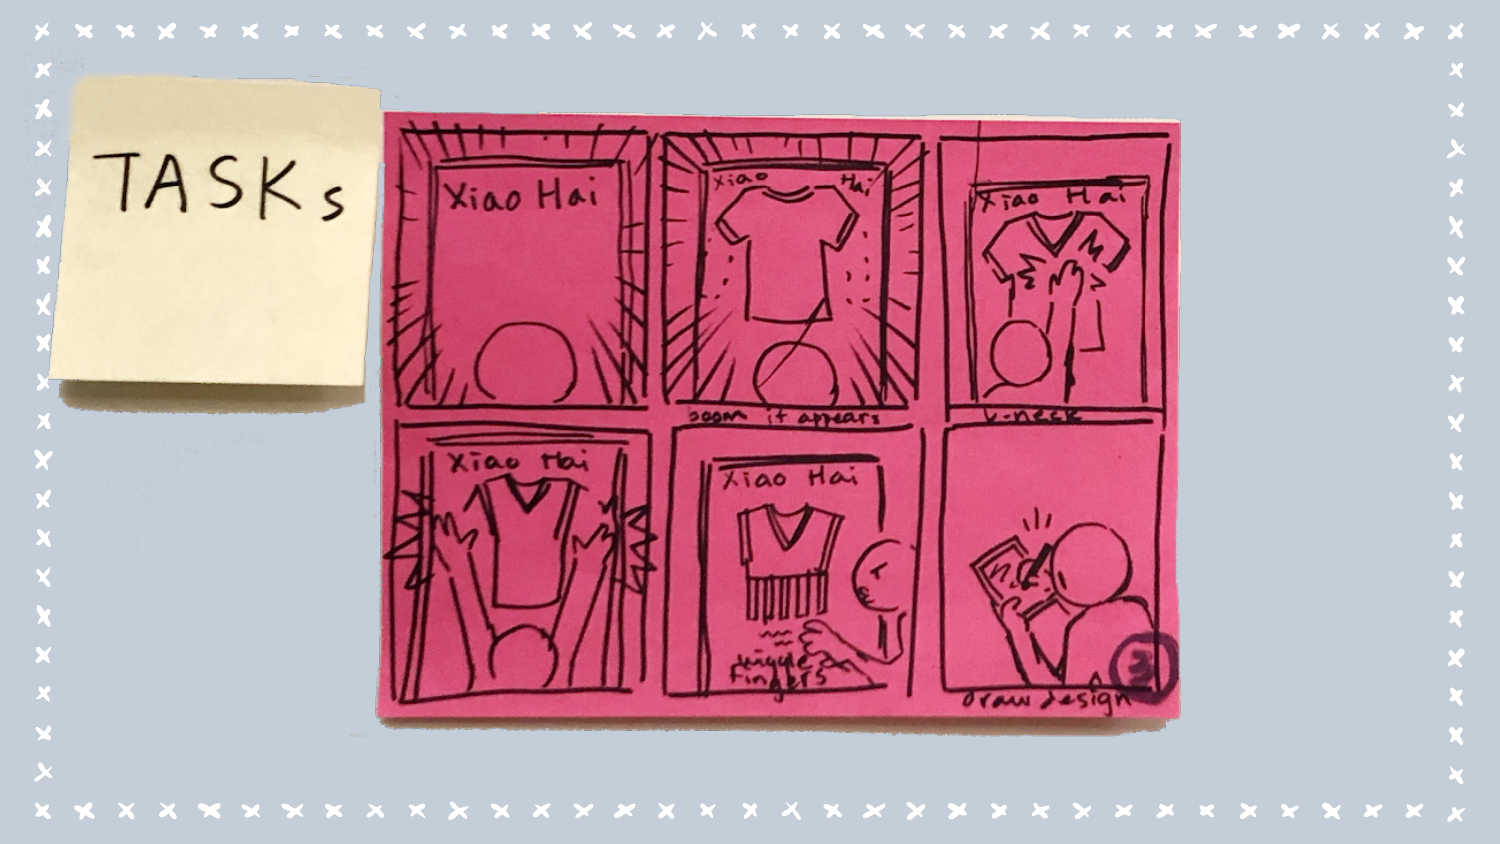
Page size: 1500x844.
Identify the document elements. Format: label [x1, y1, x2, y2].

picture [22, 48, 1225, 809]
